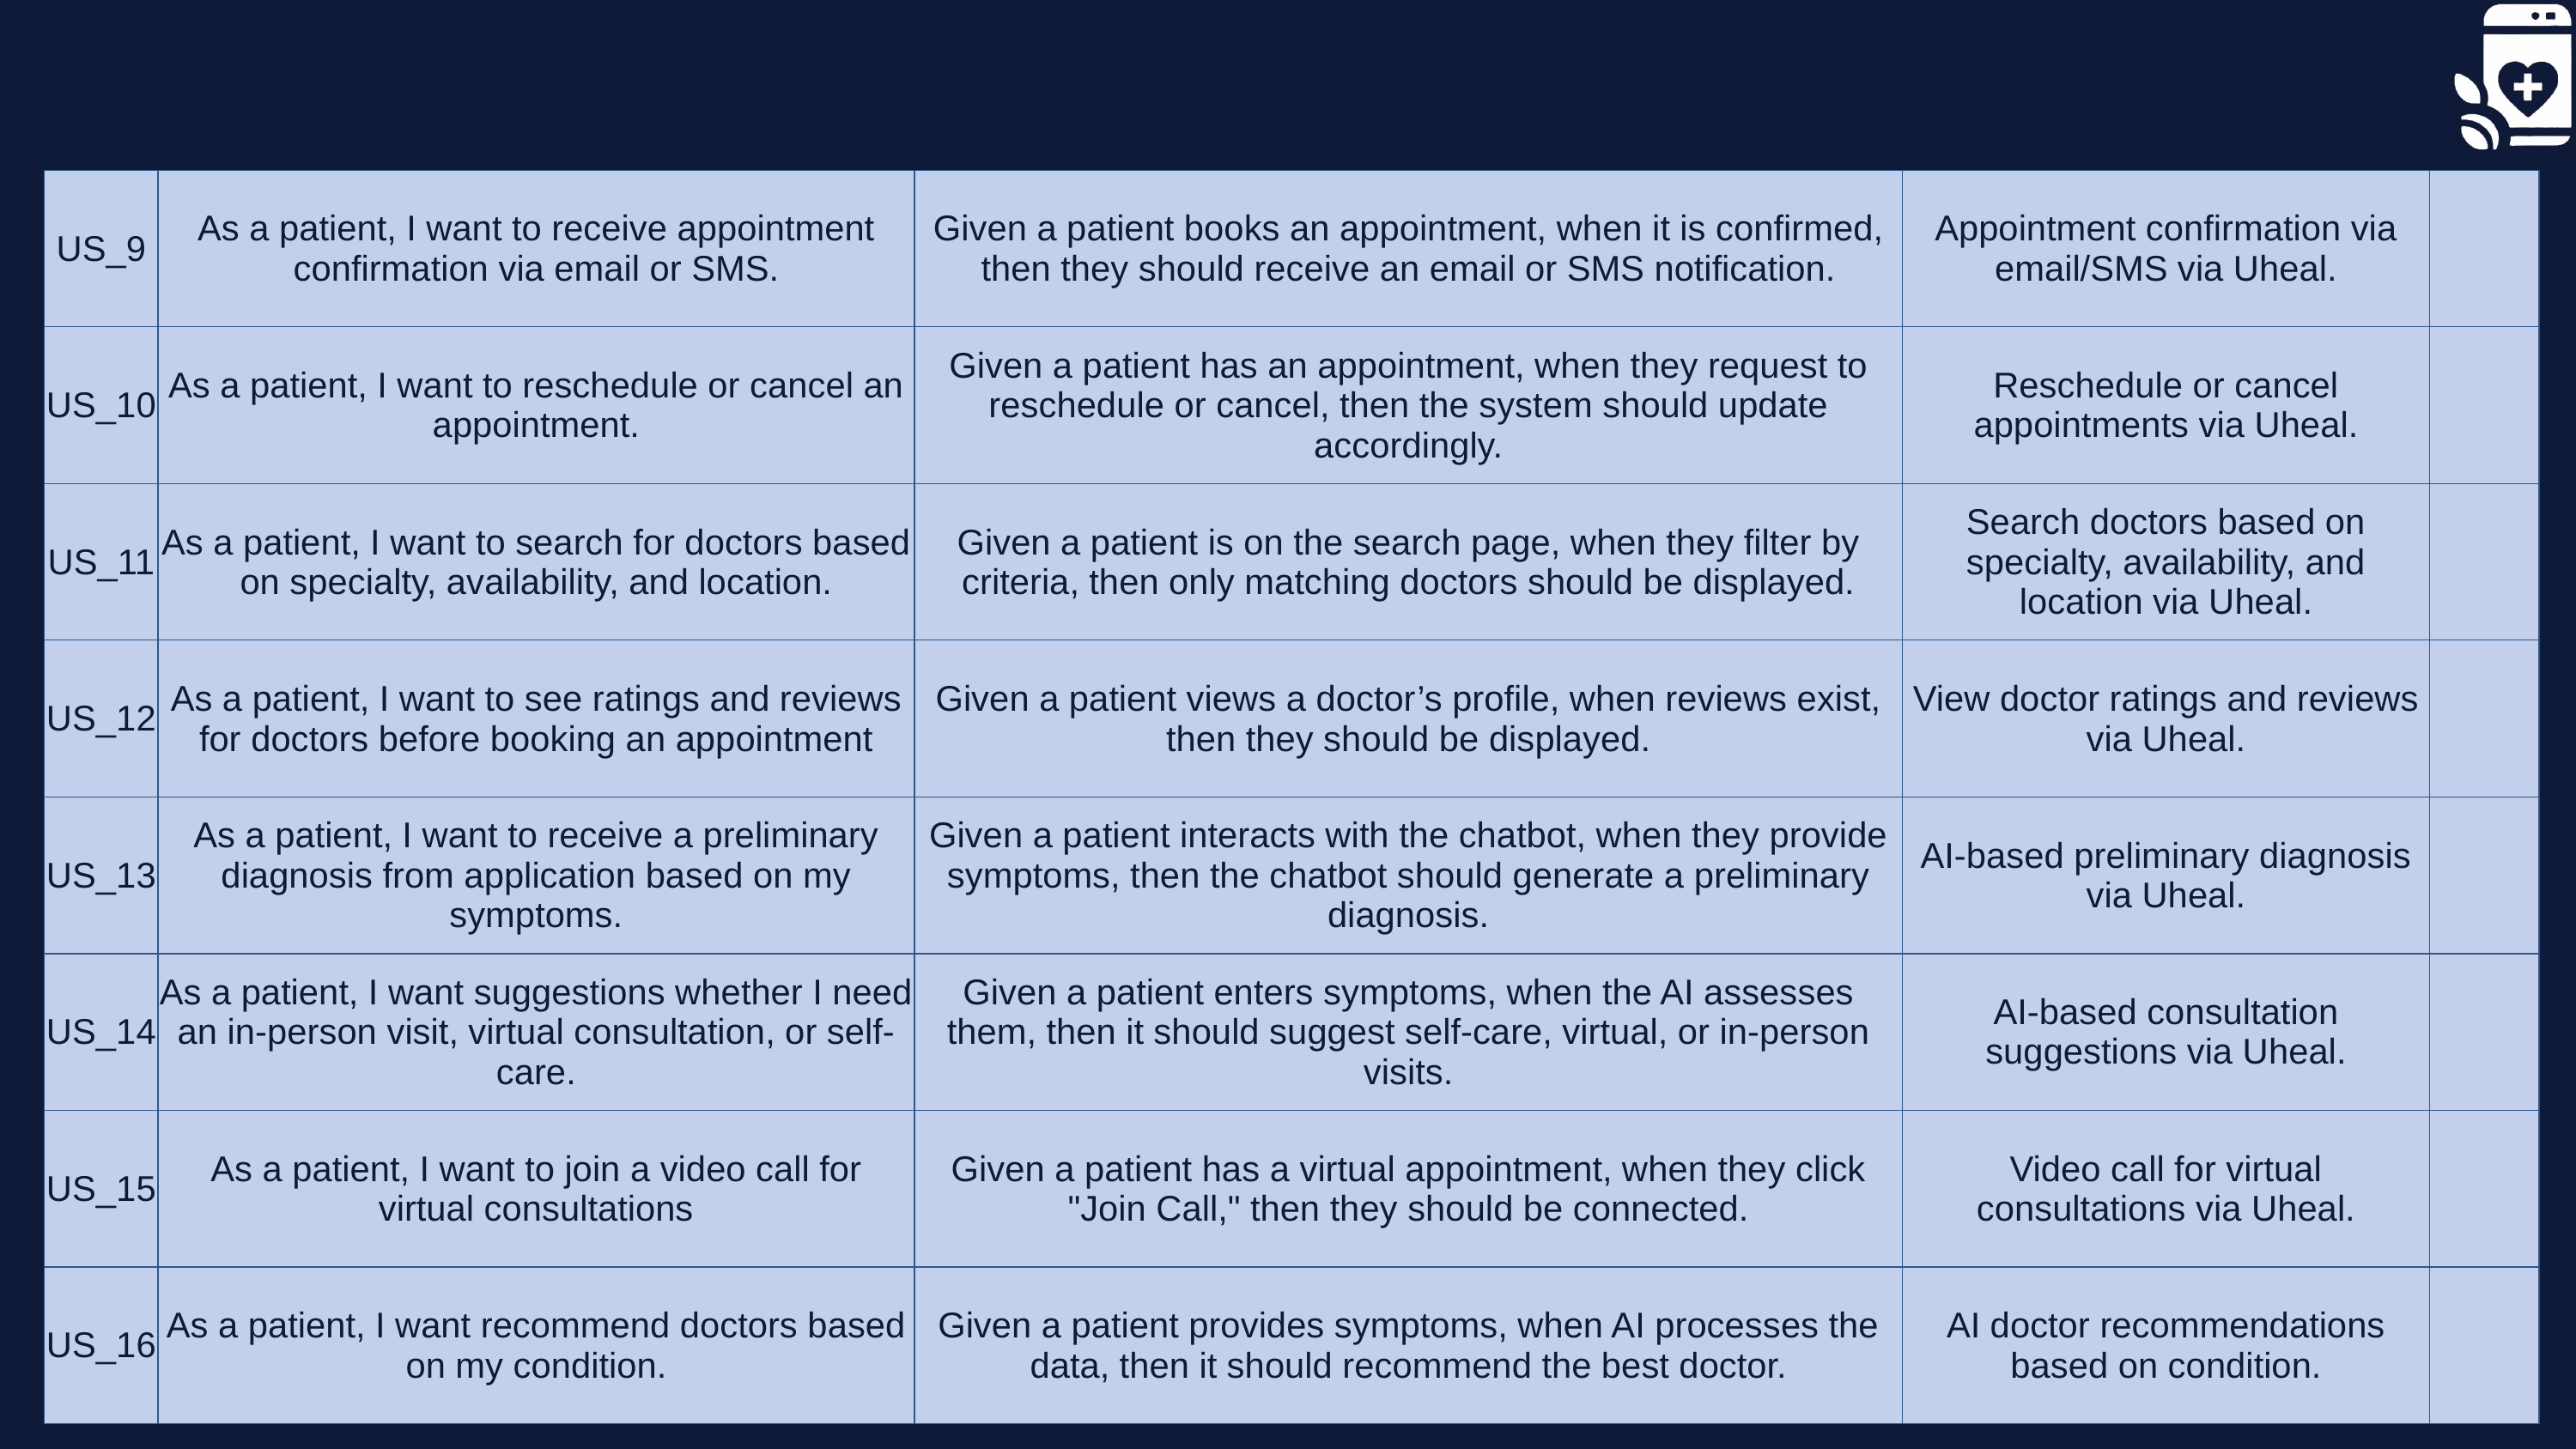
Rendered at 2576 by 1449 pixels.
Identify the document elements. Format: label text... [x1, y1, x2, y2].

table_cell Reschedule or cancel appointments via Uheal. [1903, 327, 2429, 483]
table_cell As a patient, I want to see ratings and reviews for doctors before booking an appointment [159, 640, 914, 797]
table_cell [2430, 955, 2538, 1110]
table_header [2430, 171, 2538, 326]
table_cell US_10 [45, 327, 157, 483]
table_header Given a patient books an appointment, when it is confirmed, then they should receive an email or SMS notification. [915, 171, 1902, 326]
table_cell [2430, 797, 2538, 953]
table_cell [2430, 327, 2538, 483]
table_cell View doctor ratings and reviews via Uheal. [1903, 640, 2429, 797]
table_cell Given a patient interacts with the chatbot, when they provide symptoms, then the chatbot should generate a preliminary diagnosis. [915, 797, 1902, 953]
table_cell Search doctors based on specialty, availability, and location via Uheal. [1903, 484, 2429, 640]
table_cell Video call for virtual consultations via Uheal. [1903, 1111, 2429, 1266]
table_cell US_13 [45, 797, 157, 953]
table_cell As a patient, I want suggestions whether I need an in-person visit, virtual consultation, or self-care. [159, 955, 914, 1110]
table_cell As a patient, I want to join a video call for virtual consultations [159, 1111, 914, 1266]
table_cell US_11 [45, 484, 157, 640]
table_cell US_12 [45, 640, 157, 797]
table_cell As a patient, I want to receive a preliminary diagnosis from application based on my symptoms. [159, 797, 914, 953]
table_cell As a patient, I want to reschedule or cancel an appointment. [159, 327, 914, 483]
table_cell As a patient, I want to search for doctors based on specialty, availability, and location. [159, 484, 914, 640]
table_cell Given a patient is on the search page, when they filter by criteria, then only matching doctors should be displayed. [915, 484, 1902, 640]
table_cell AI-based preliminary diagnosis via Uheal. [1903, 797, 2429, 953]
table_header Appointment confirmation via email/SMS via Uheal. [1903, 171, 2429, 326]
table_cell Given a patient views a doctor’s profile, when reviews exist, then they should be displayed. [915, 640, 1902, 797]
table_cell [2430, 640, 2538, 797]
table_cell [2430, 1268, 2538, 1423]
table_cell AI doctor recommendations based on condition. [1903, 1268, 2429, 1423]
table_cell Given a patient provides symptoms, when AI processes the data, then it should recommend the best doctor. [915, 1268, 1902, 1423]
table_cell Given a patient has a virtual appointment, when they click "Join Call," then they should be connected. [915, 1111, 1902, 1266]
table_cell As a patient, I want recommend doctors based on my condition. [159, 1268, 914, 1423]
table_cell [2430, 484, 2538, 640]
table_cell US_16 [45, 1268, 157, 1423]
table_cell AI-based consultation suggestions via Uheal. [1903, 955, 2429, 1110]
table_cell [2430, 1111, 2538, 1266]
table_cell US_14 [45, 955, 157, 1110]
table_cell Given a patient has an appointment, when they request to reschedule or cancel, then the system should update accordingly. [915, 327, 1902, 483]
table_cell US_15 [45, 1111, 157, 1266]
table_header US_9 [45, 171, 157, 326]
table_header As a patient, I want to receive appointment confirmation via email or SMS. [159, 171, 914, 326]
table_cell Given a patient enters symptoms, when the AI assesses them, then it should suggest self-care, virtual, or in-person visits. [915, 955, 1902, 1110]
picture [2436, 0, 2576, 170]
